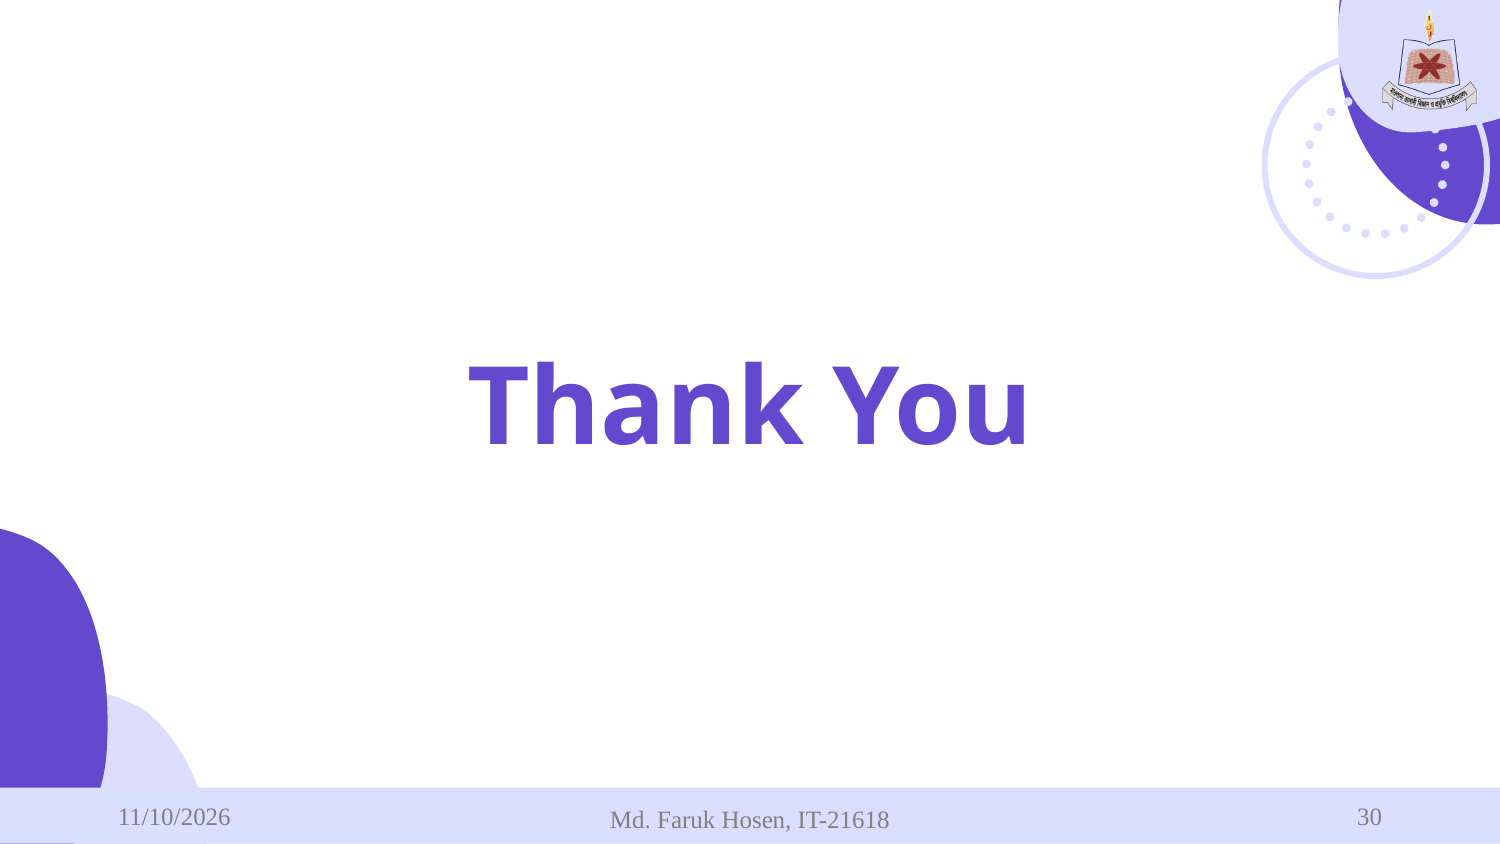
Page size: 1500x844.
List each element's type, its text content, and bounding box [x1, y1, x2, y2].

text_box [0, 786, 1500, 844]
title Thank You [398, 317, 1102, 481]
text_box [1261, 50, 1491, 280]
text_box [1335, 0, 1500, 137]
